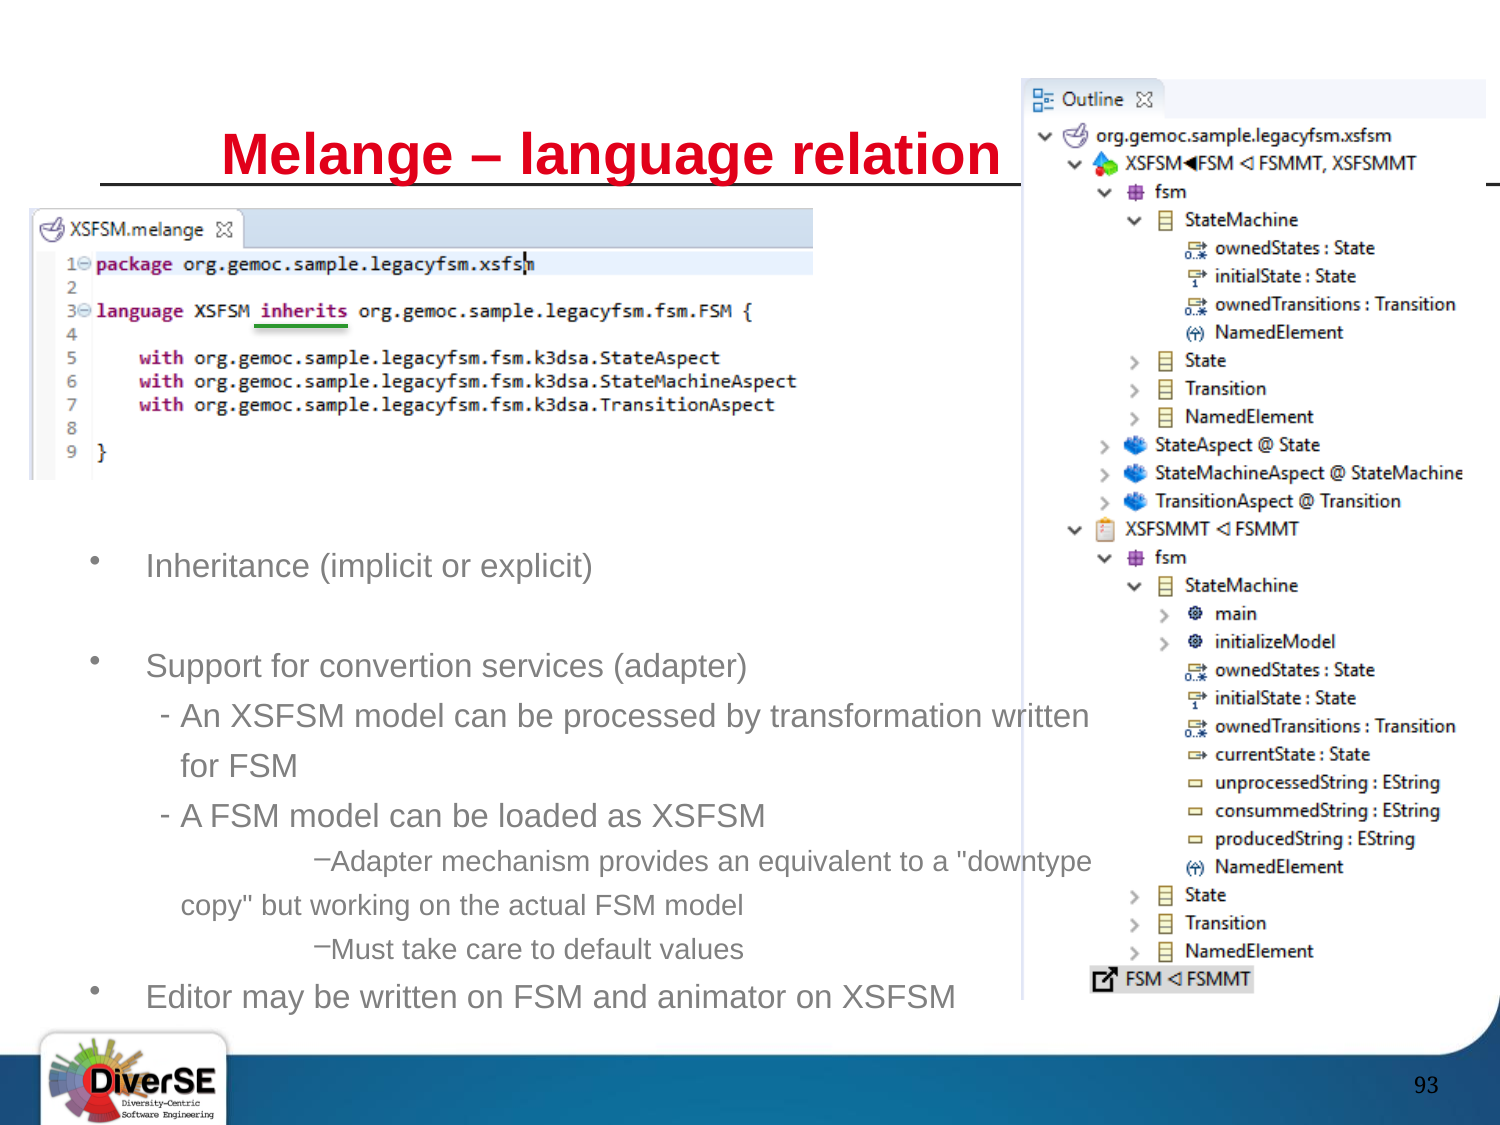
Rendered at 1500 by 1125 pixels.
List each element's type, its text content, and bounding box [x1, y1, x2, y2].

picture [29, 207, 813, 481]
slide_number 93 [1413, 1064, 1500, 1110]
list Inheritance (implicit or explicit) Support for convertion services (adapter) An XSFSM model can be processed by transformation written for FSM A FSM model can be loaded as XSFSM Adapter mechanism provides an equivalent to a "downtype copy" but working on the actual FSM model Must take care to default values Editor may be written on FSM and animator on XSFSM [74, 527, 1128, 1073]
title Melange – language relation [221, 57, 1459, 246]
picture [0, 77, 1500, 1125]
